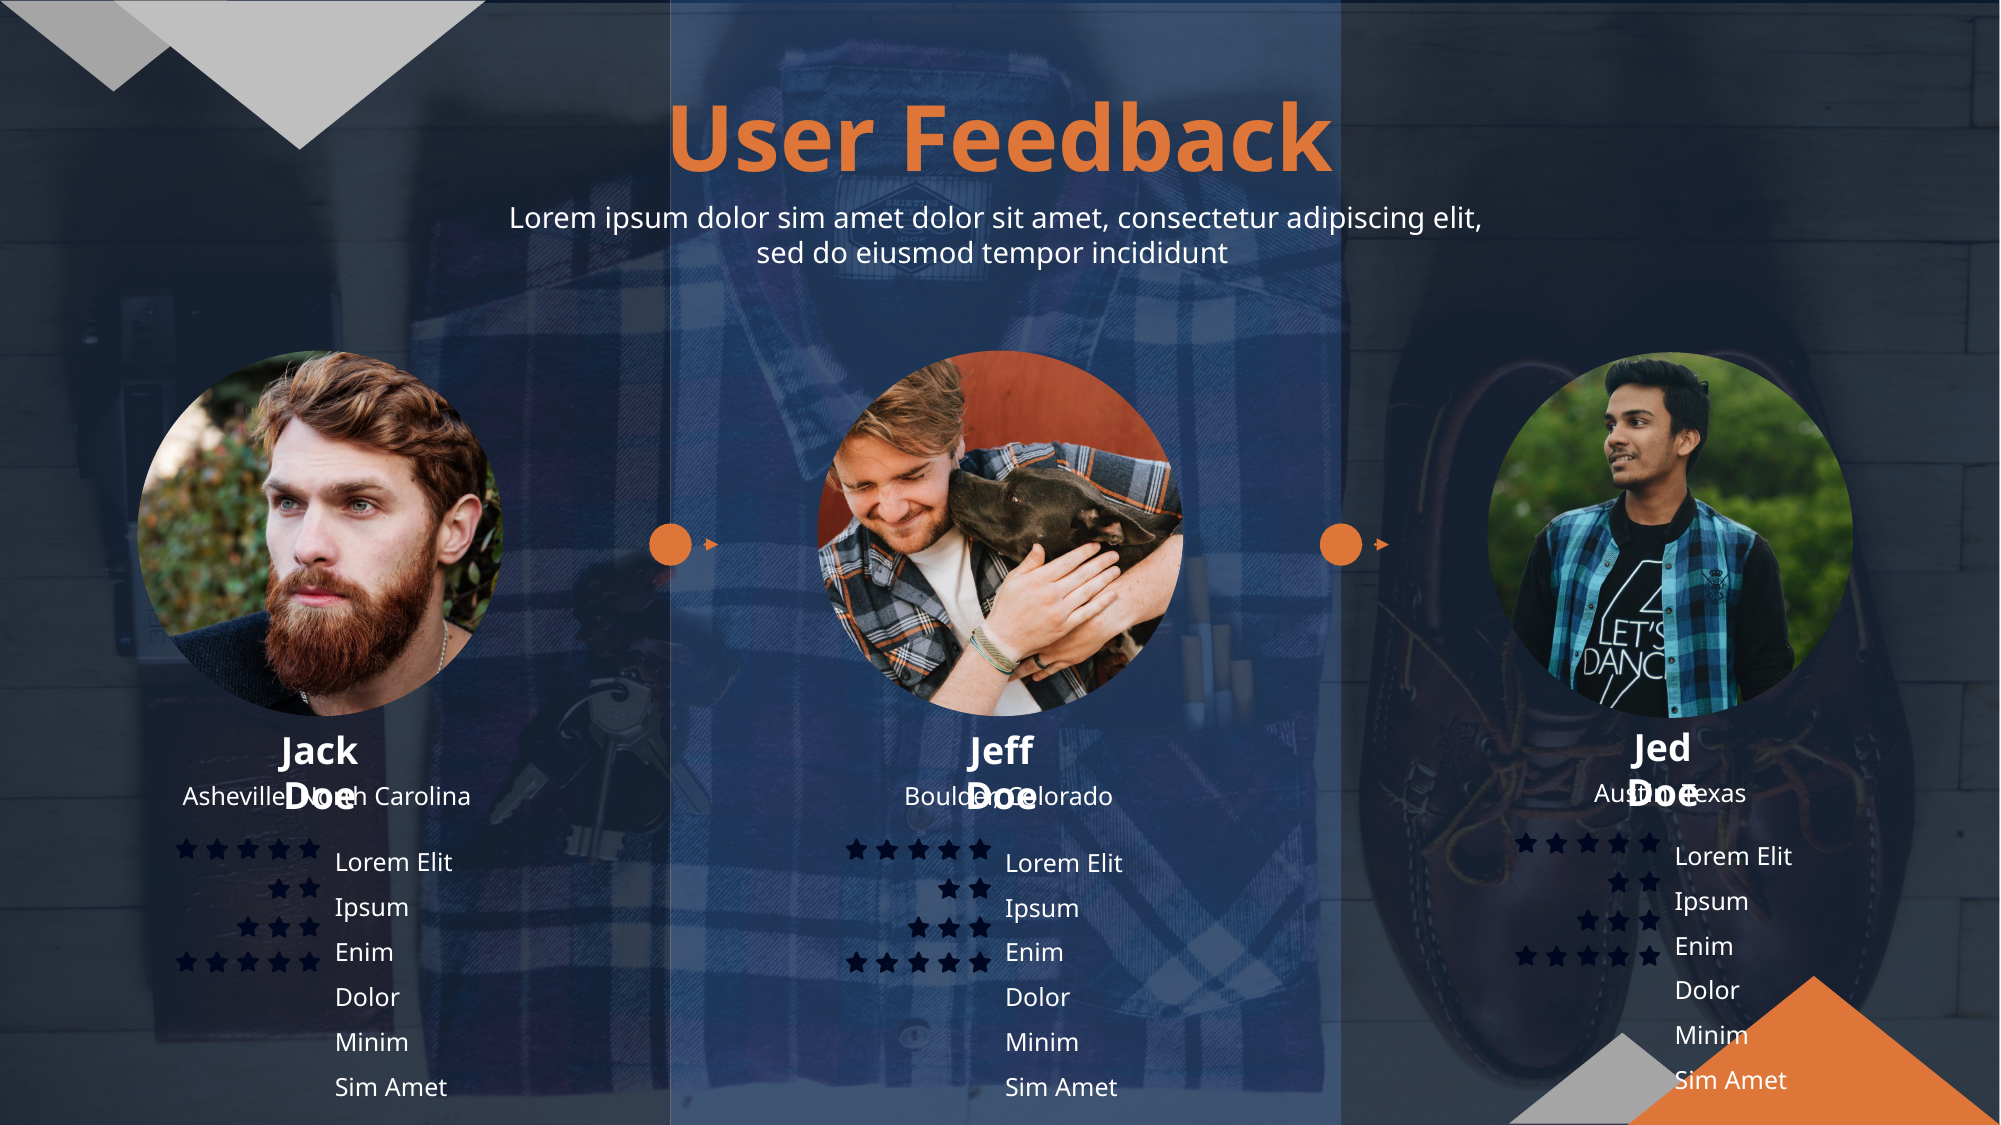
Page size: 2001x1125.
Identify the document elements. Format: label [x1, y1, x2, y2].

text_box [230, 716, 1744, 781]
text_box [1319, 523, 1390, 566]
text_box [845, 829, 1155, 988]
text_box [1515, 829, 1825, 982]
text_box [175, 829, 485, 988]
text_box [648, 523, 719, 566]
text_box [117, 769, 1881, 819]
picture [0, 2, 2000, 1125]
